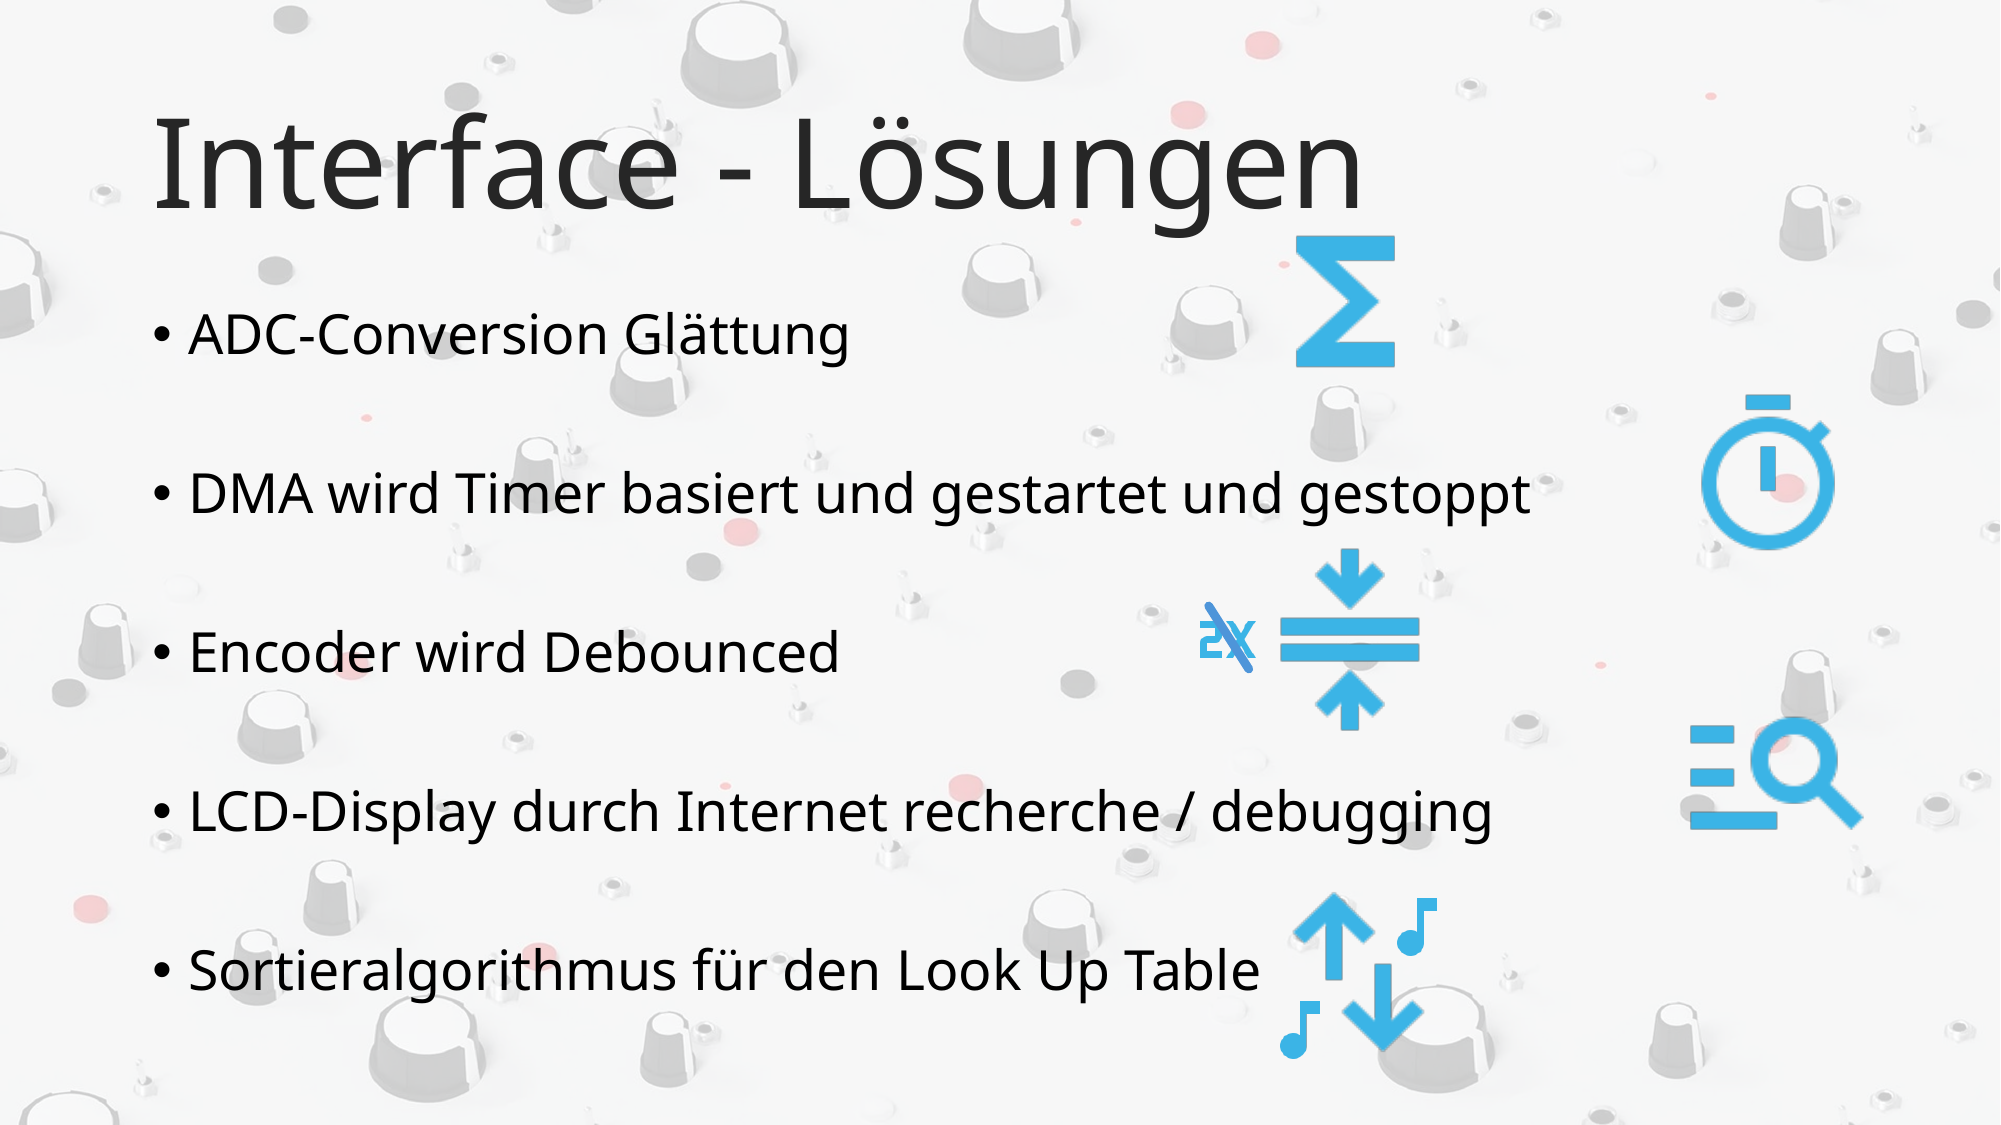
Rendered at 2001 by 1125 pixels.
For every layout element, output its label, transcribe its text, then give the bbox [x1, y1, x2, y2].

title Interface - Lösungen [137, 59, 1863, 278]
list ADC-Conversion Glättung DMA wird Timer basiert und gestartet und gestoppt Encoder wird Debounced LCD-Display durch Internet recherche / debugging Sortieralgorithmus für den Look Up Table [137, 299, 1863, 1014]
picture [1247, 204, 1445, 401]
picture [1180, 540, 1454, 748]
picture [1674, 666, 1882, 874]
picture [1679, 387, 1857, 565]
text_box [1259, 877, 1457, 1069]
